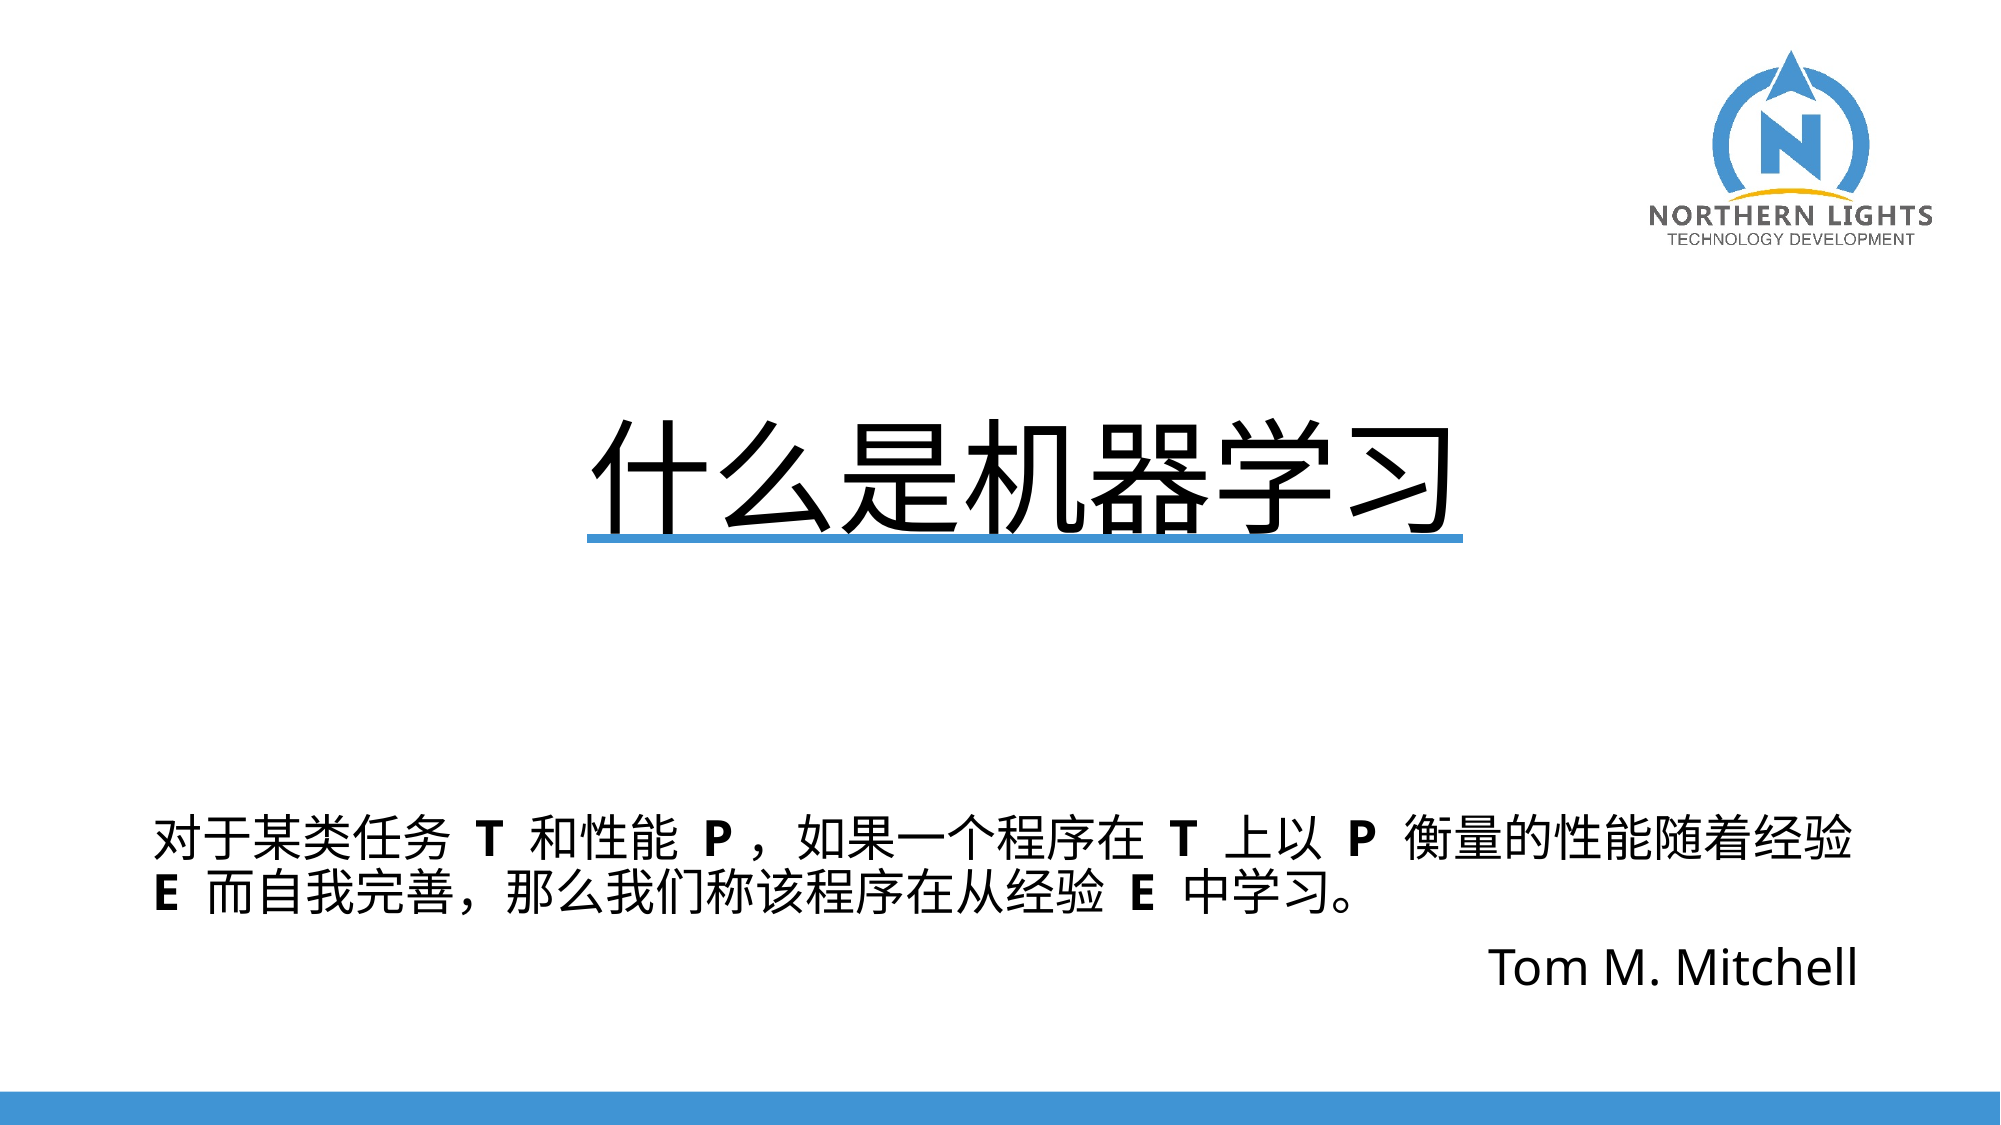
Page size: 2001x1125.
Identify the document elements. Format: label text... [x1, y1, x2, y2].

title 什么是机器学习 [400, 381, 1650, 587]
list 对于某类任务 T 和性能 P，如果一个程序在 T 上以 P 衡量的性能随着经验 E 而自我完善，那么我们称该程序在从经验 E 中学习。 Tom M. Mitchell [137, 806, 1913, 1044]
picture [1614, 33, 1964, 266]
